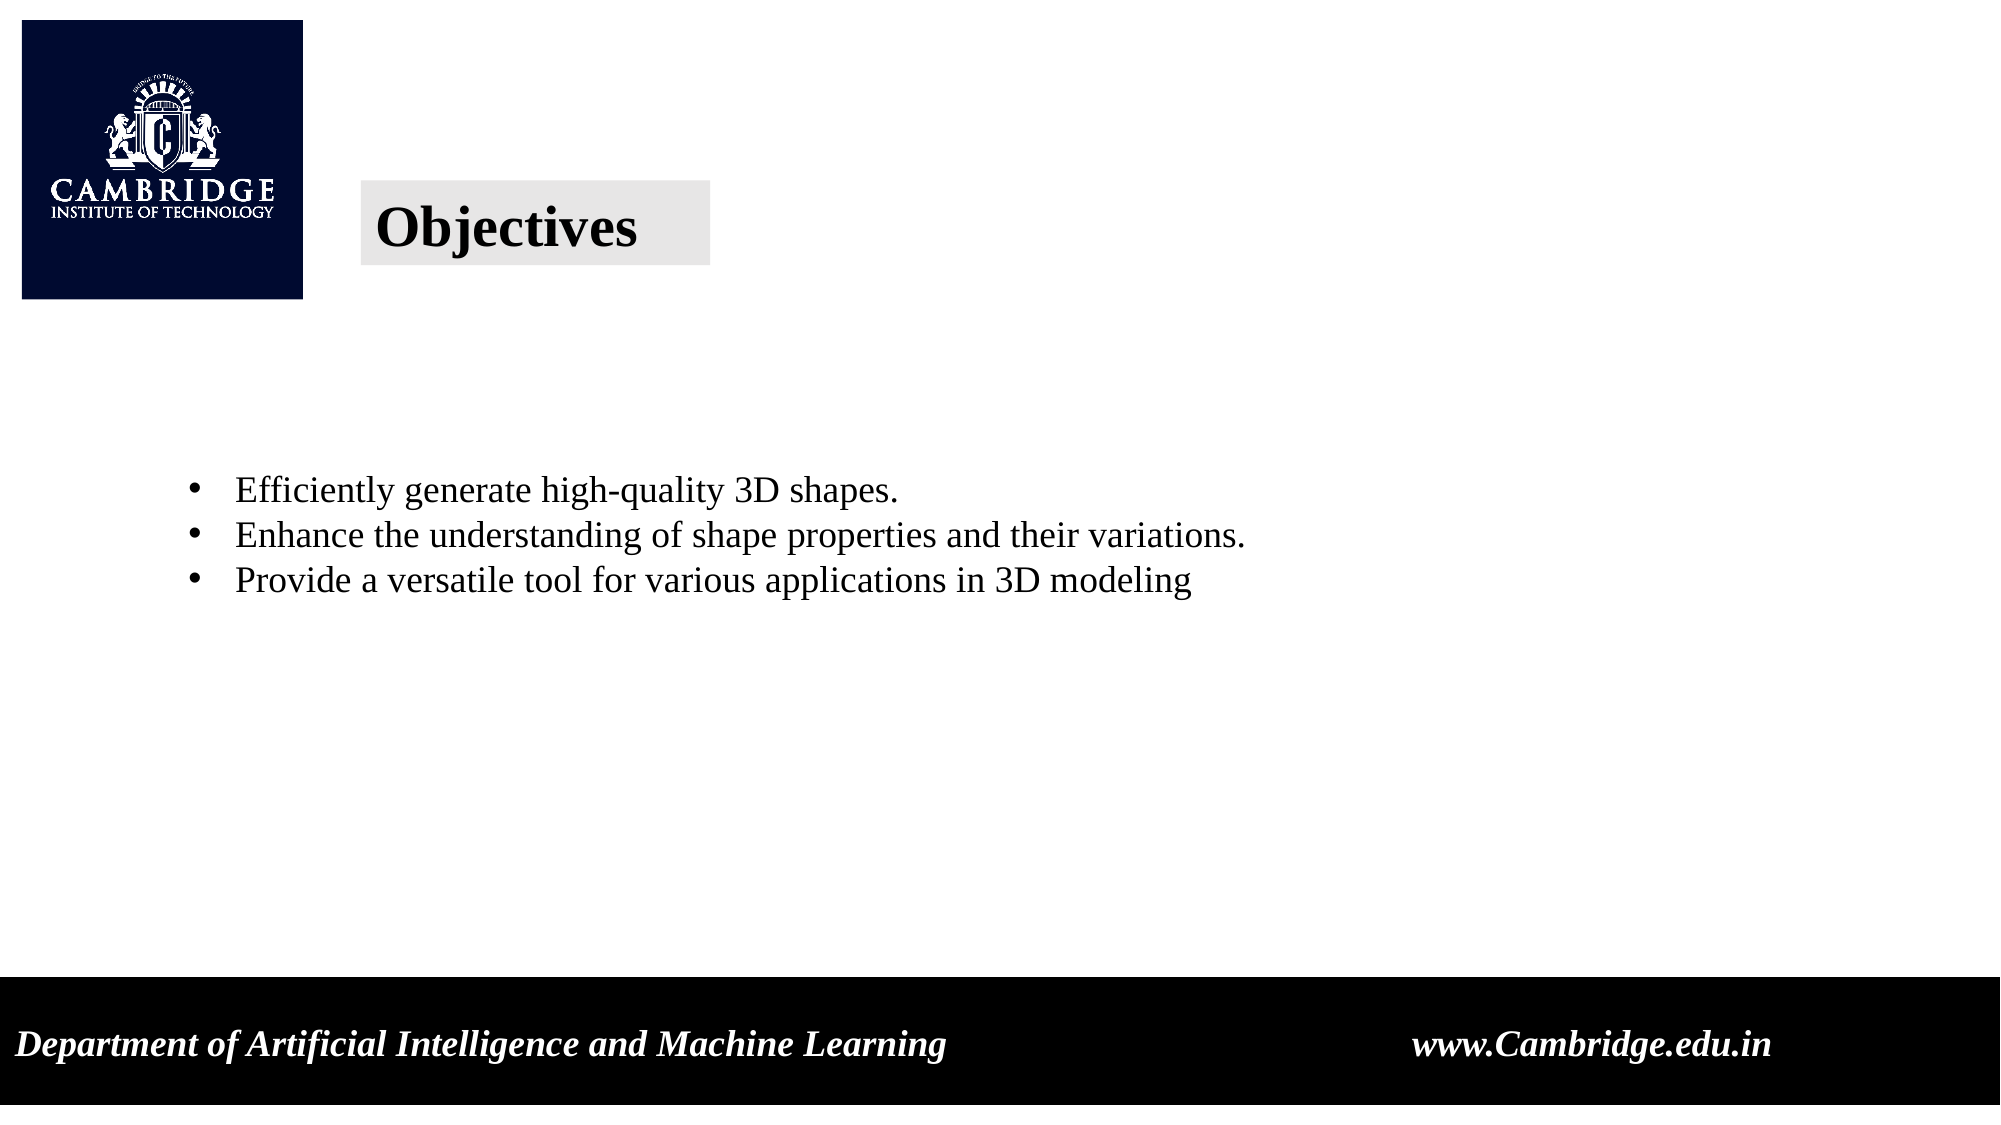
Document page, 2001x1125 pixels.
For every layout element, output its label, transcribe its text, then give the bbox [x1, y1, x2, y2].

picture [51, 74, 274, 218]
text_box Department of Artificial Intelligence and Machine Learning www.Cambridge.edu.in [0, 977, 2000, 1105]
text_box Objectives [360, 180, 711, 266]
text_box Efficiently generate high-quality 3D shapes. Enhance the understanding of shape properties and their variations. Provide a versatile tool for various applications in 3D modeling [173, 412, 1487, 608]
